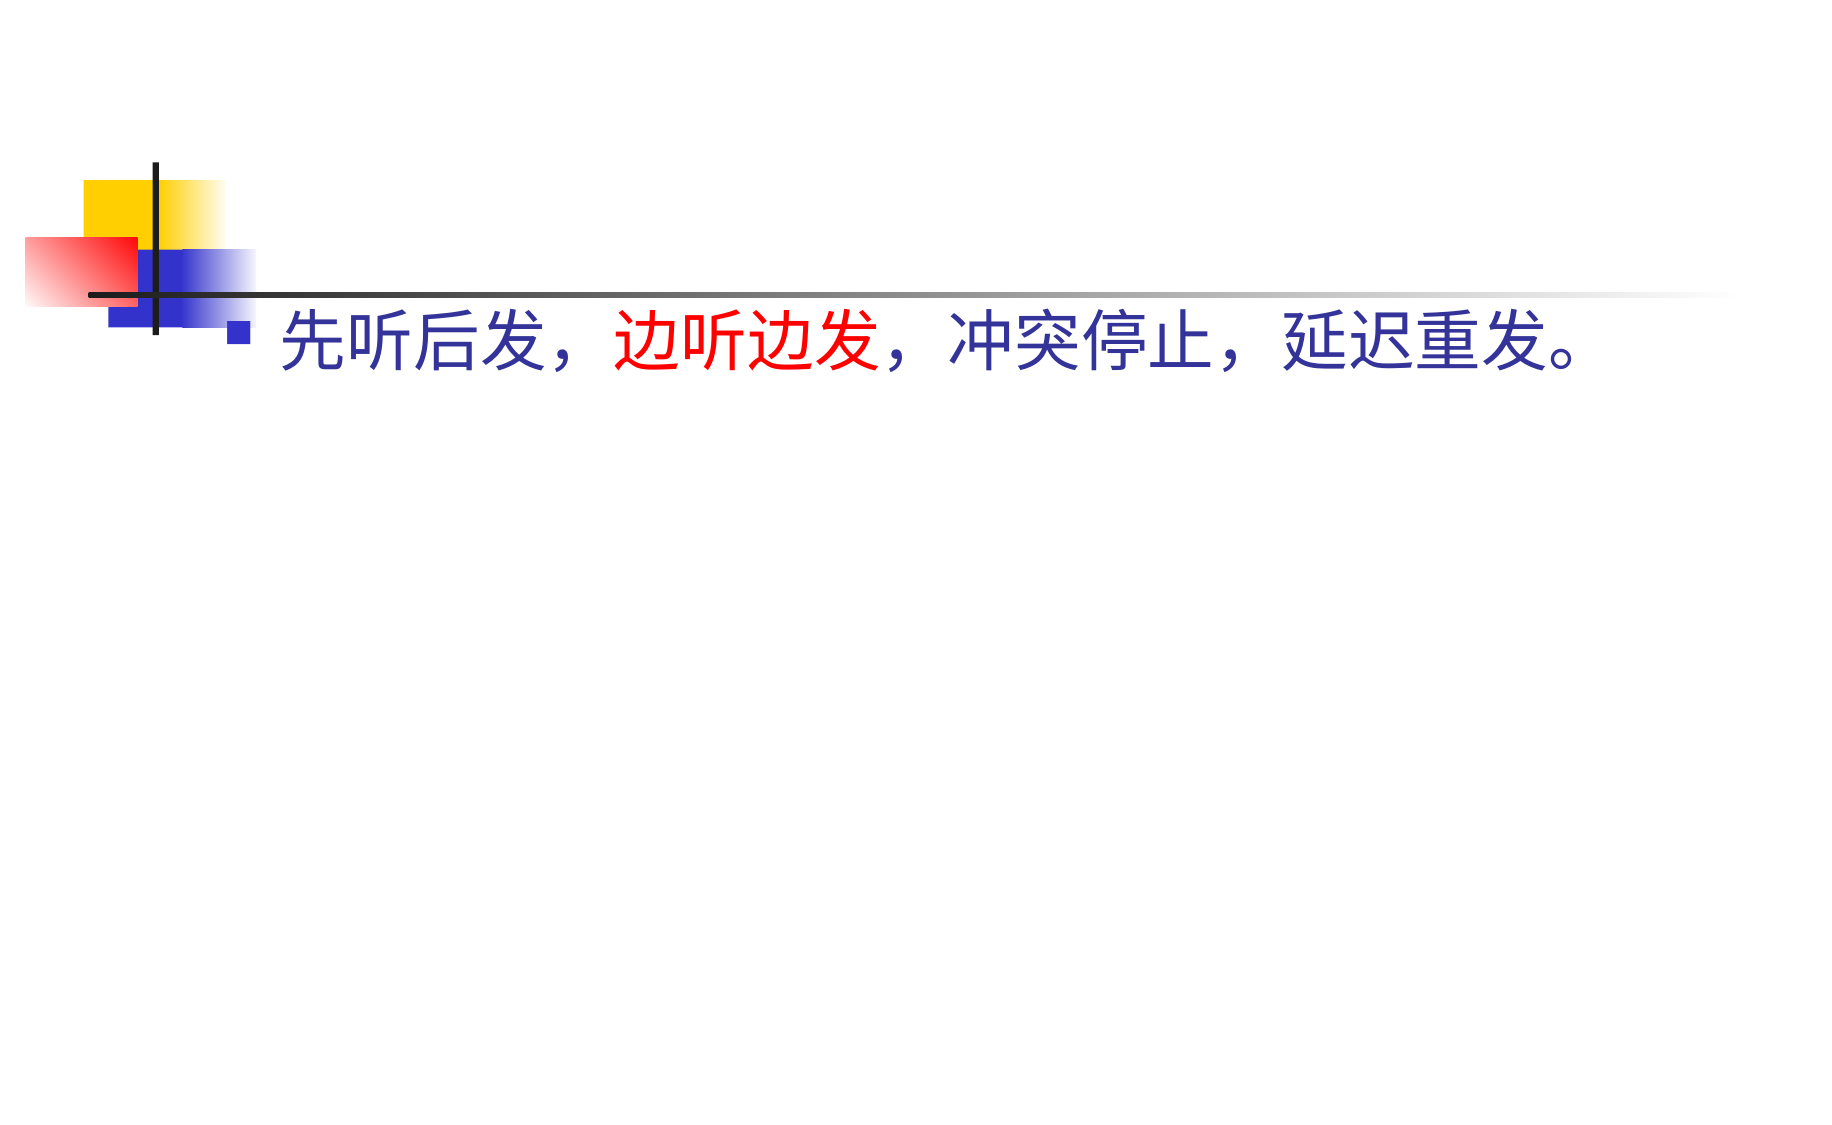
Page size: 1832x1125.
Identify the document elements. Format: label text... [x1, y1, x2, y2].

list 先听后发，边听边发，冲突停止，延迟重发。 [208, 290, 1766, 966]
